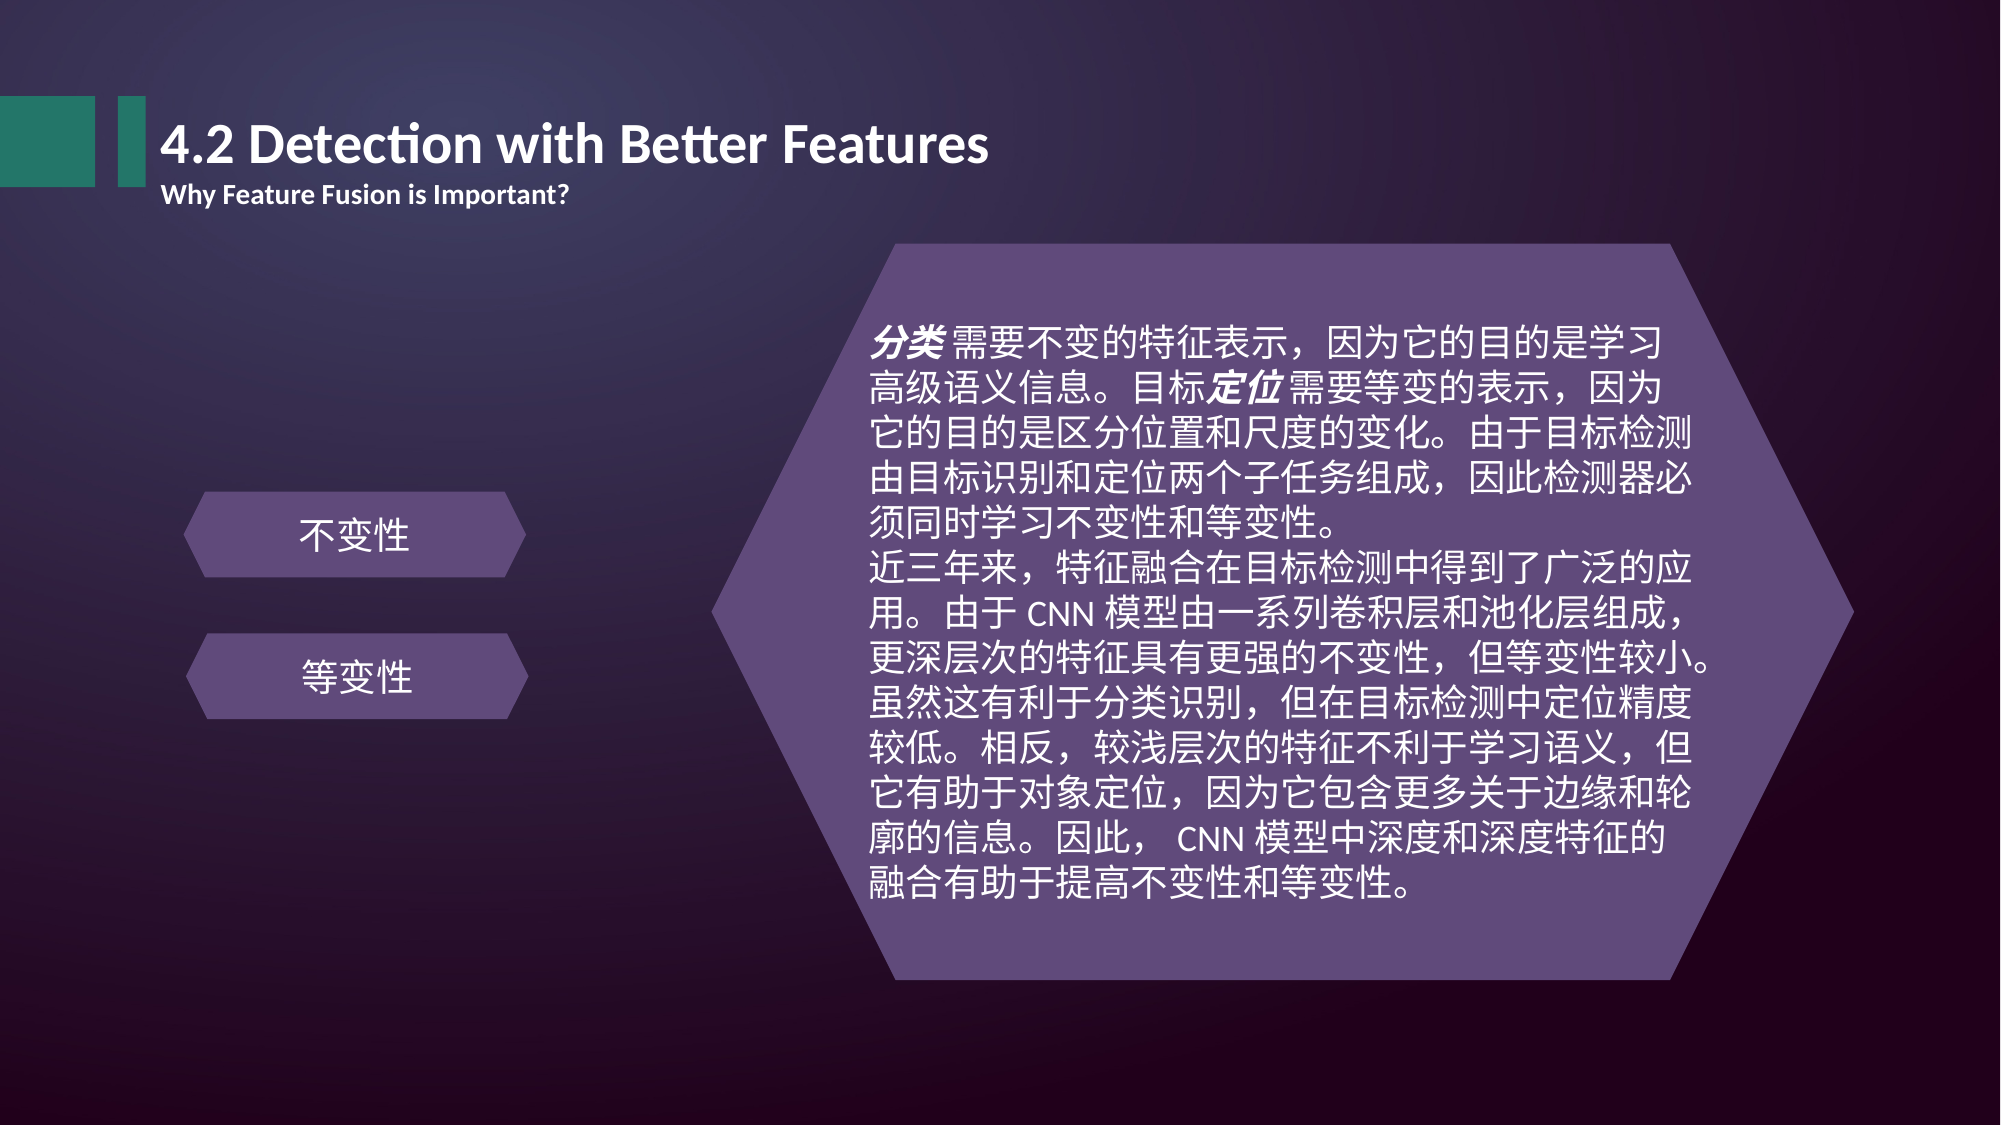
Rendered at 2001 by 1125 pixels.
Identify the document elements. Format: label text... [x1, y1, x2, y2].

text_box 不变性 [181, 489, 528, 580]
text_box 等变性 [184, 631, 531, 722]
picture [0, 0, 2001, 1125]
text_box 4.2 Detection with Better Features Why Feature Fusion is Important? [145, 97, 1166, 288]
text_box [0, 94, 97, 189]
text_box [116, 94, 148, 189]
text_box 分类 需要不变的特征表示，因为它的目的是学习高级语义信息。目标定位 需要等变的表示，因为它的目的是区分位置和尺度的变化。由于目标检测由目标识别和定位两个子任务组成，因此检测器必须同时学习不变性和等变性。 近三年来，特征融合在目标检测中得到了广泛的应用。由于CNN模型由一系列卷积层和池化层组成，更深层次的特征具有更强的不变性，但等变性较小。虽然这有利于分类识别，但在目标检测中定位精度较低。相反，较浅层次的特征不利于学习语义，但它有助于对象定位，因为它包含更多关于边缘和轮廓的信息。因此，CNN模型中深度和深度特征的融合有助于提高不变性和等变性。 [709, 241, 1857, 983]
